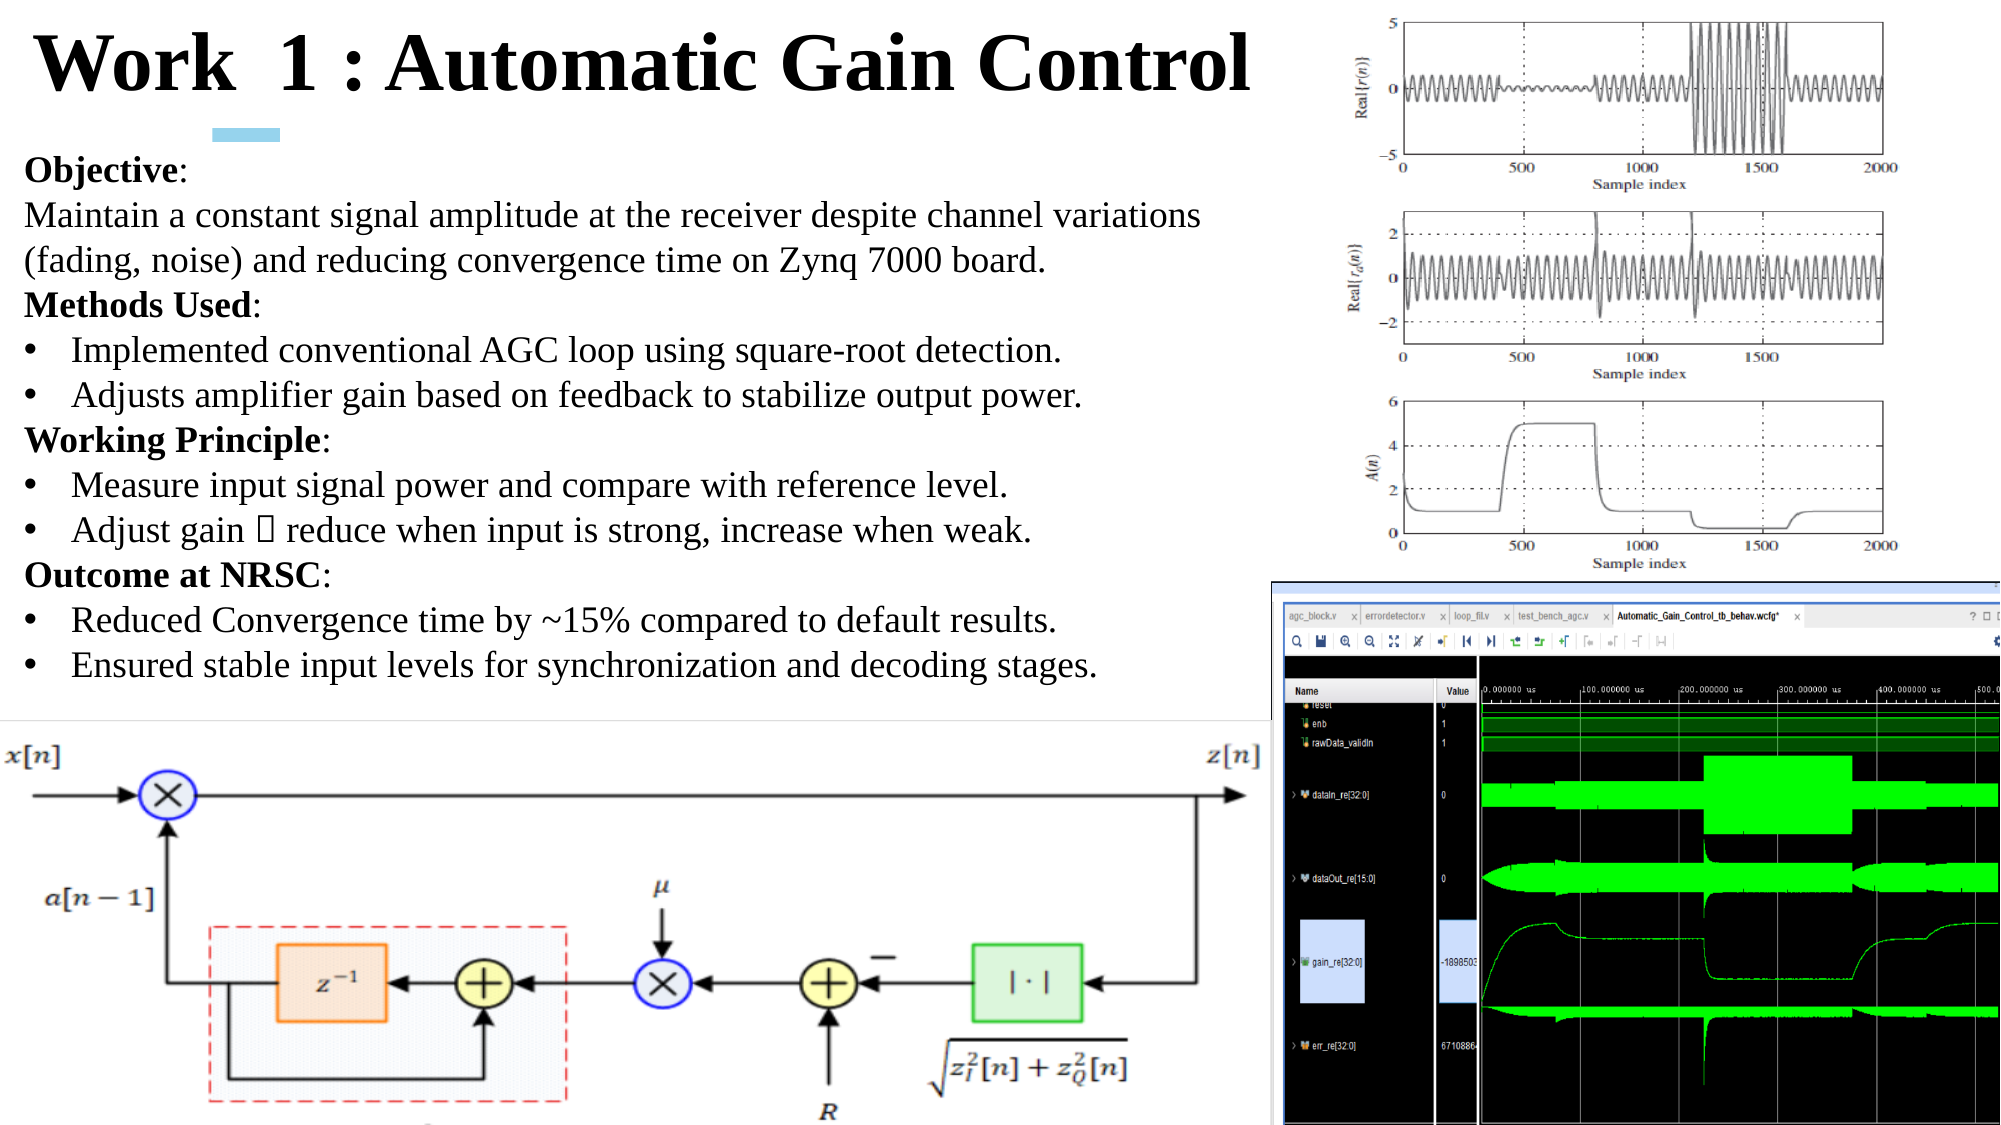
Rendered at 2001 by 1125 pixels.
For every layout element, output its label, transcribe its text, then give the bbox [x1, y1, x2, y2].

text_box Objective: Maintain a constant signal amplitude at the receiver despite channel variations (fading, noise) and reducing convergence time on Zynq 7000 board. Methods Used: Implemented conventional AGC loop using square-root detection. Adjusts amplifier gain based on feedback to stabilize output power. Working Principle: Measure input signal power and compare with reference level. Adjust gain  reduce when input is strong, increase when weak. Outcome at NRSC: Reduced Convergence time by ~15% compared to default results. Ensured stable input levels for synchronization and decoding stages. [9, 138, 1263, 693]
text_box Work 1 : Automatic Gain Control [18, 0, 1271, 115]
picture [0, 0, 2000, 1125]
